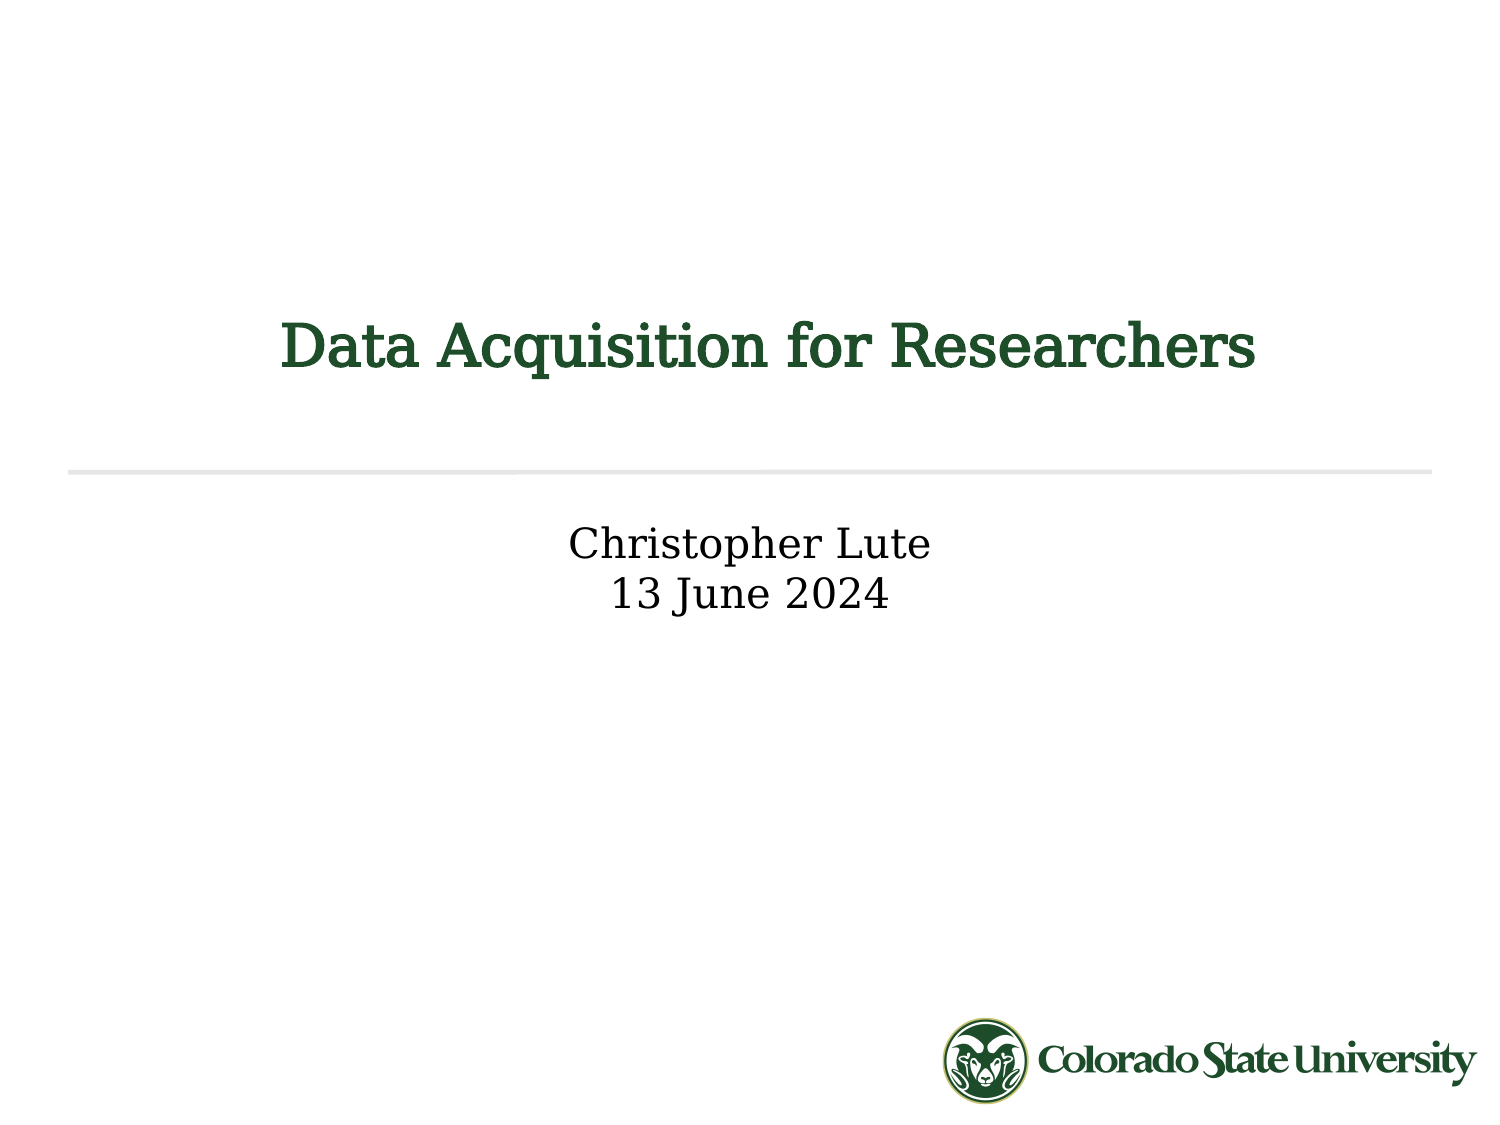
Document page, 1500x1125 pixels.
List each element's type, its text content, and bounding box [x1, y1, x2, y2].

list Data Acquisition for Researchers [68, 300, 1469, 386]
picture [922, 995, 1500, 1125]
text_box Christopher Lute 13 June 2024 [374, 509, 1125, 625]
